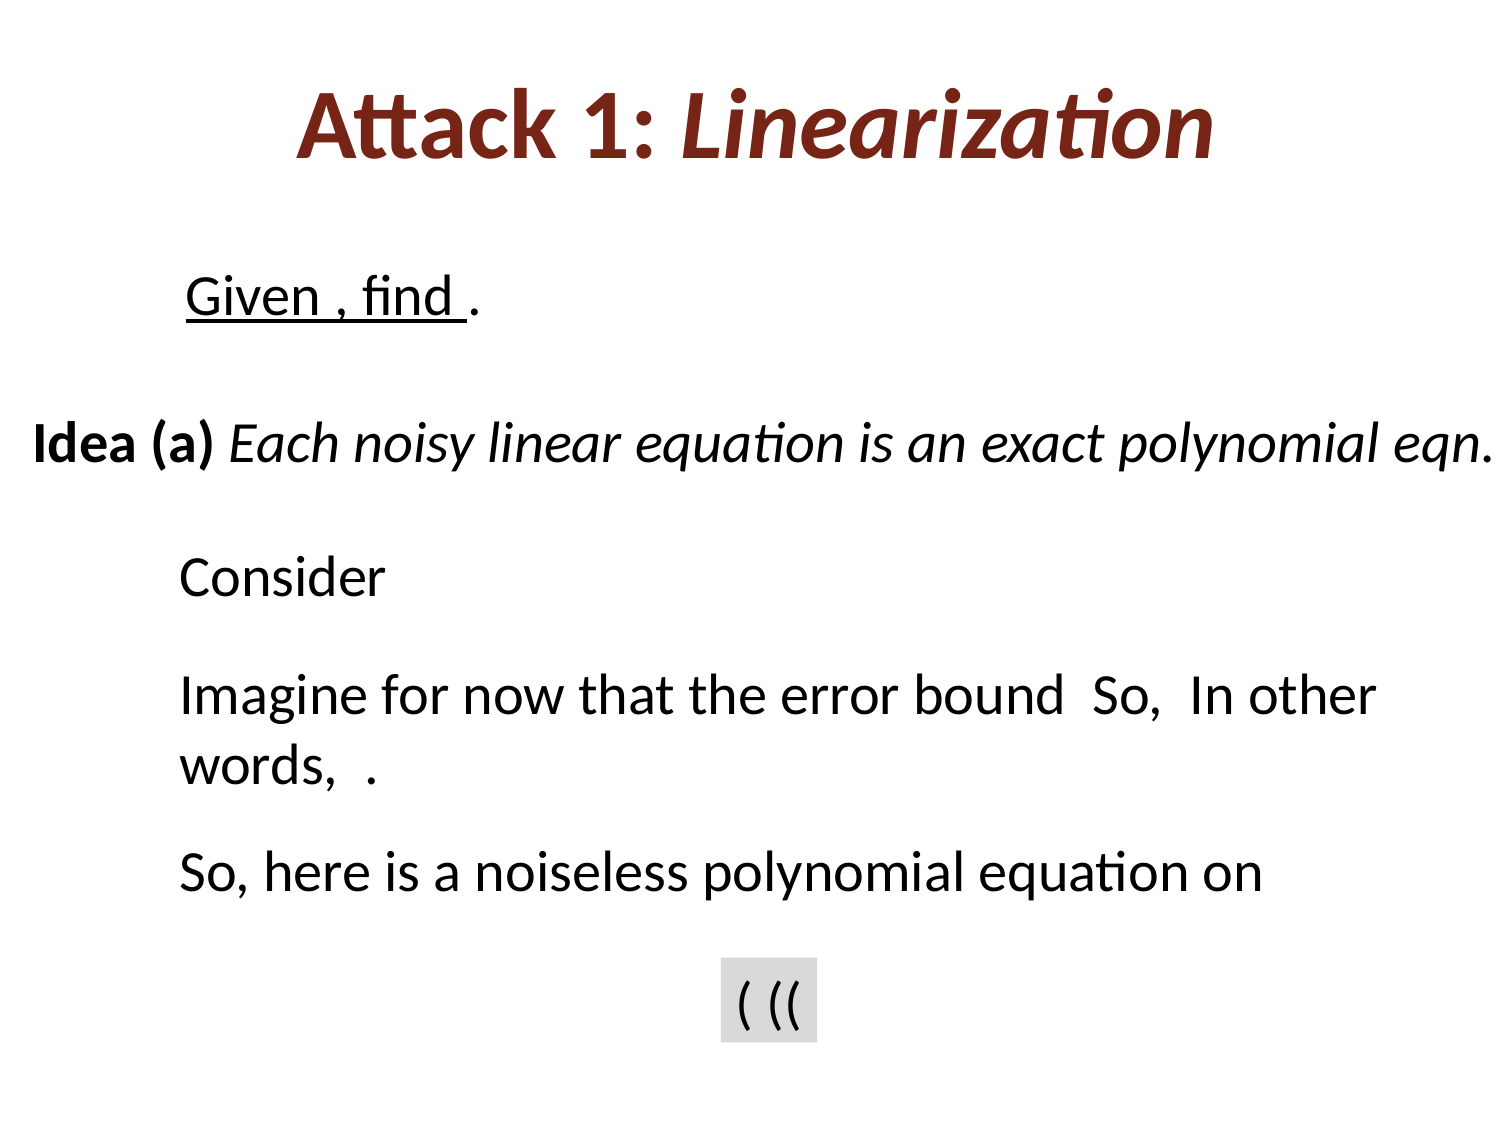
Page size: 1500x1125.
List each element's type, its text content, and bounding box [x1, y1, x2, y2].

text_box Idea (a) Each noisy linear equation is an exact polynomial eqn. [17, 345, 1500, 532]
title Attack 1: Linearization [50, 24, 1463, 213]
